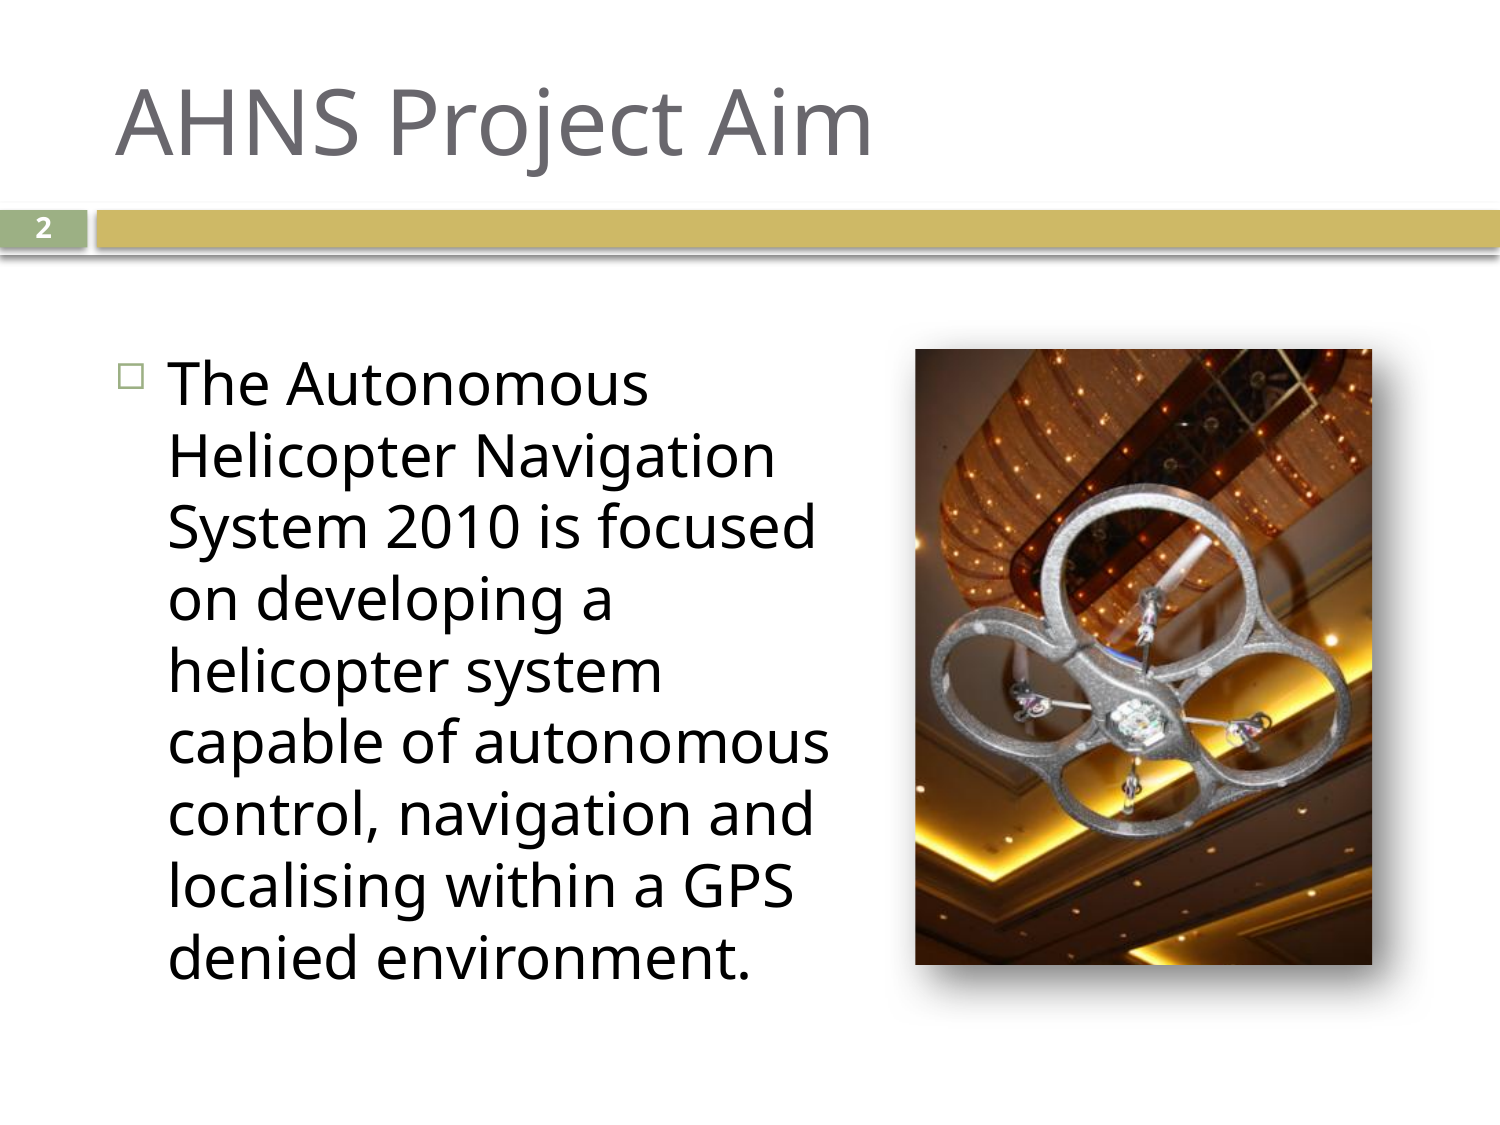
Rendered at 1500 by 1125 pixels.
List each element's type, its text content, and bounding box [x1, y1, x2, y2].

list The Autonomous Helicopter Navigation System 2010 is focused on developing a helicopter system capable of autonomous control, navigation and localising within a GPS denied environment. [100, 338, 857, 1000]
slide_number 2 [0, 208, 88, 249]
title AHNS Project Aim [100, 37, 1438, 200]
picture [914, 349, 1373, 965]
